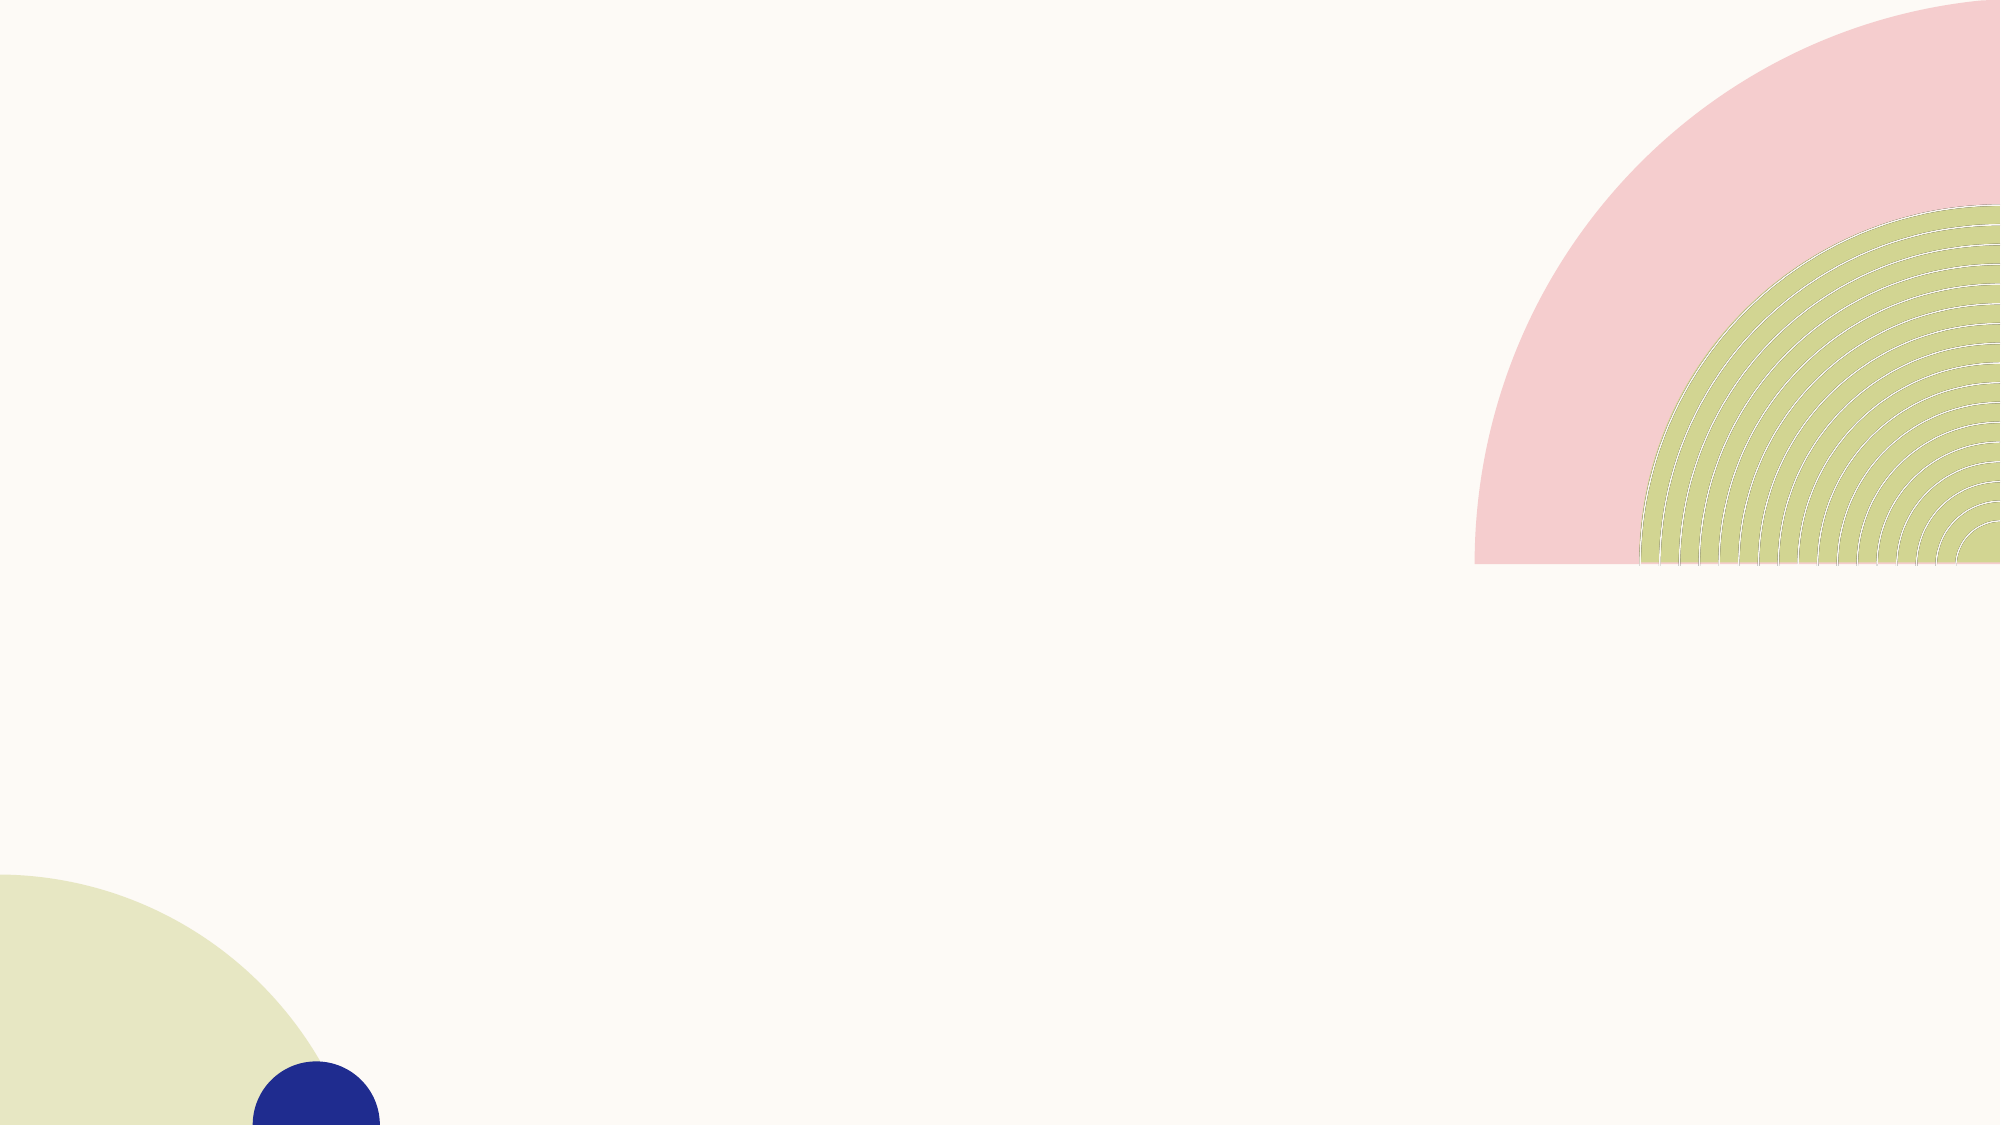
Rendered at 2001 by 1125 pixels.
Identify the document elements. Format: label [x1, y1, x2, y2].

picture [1639, 204, 2001, 566]
